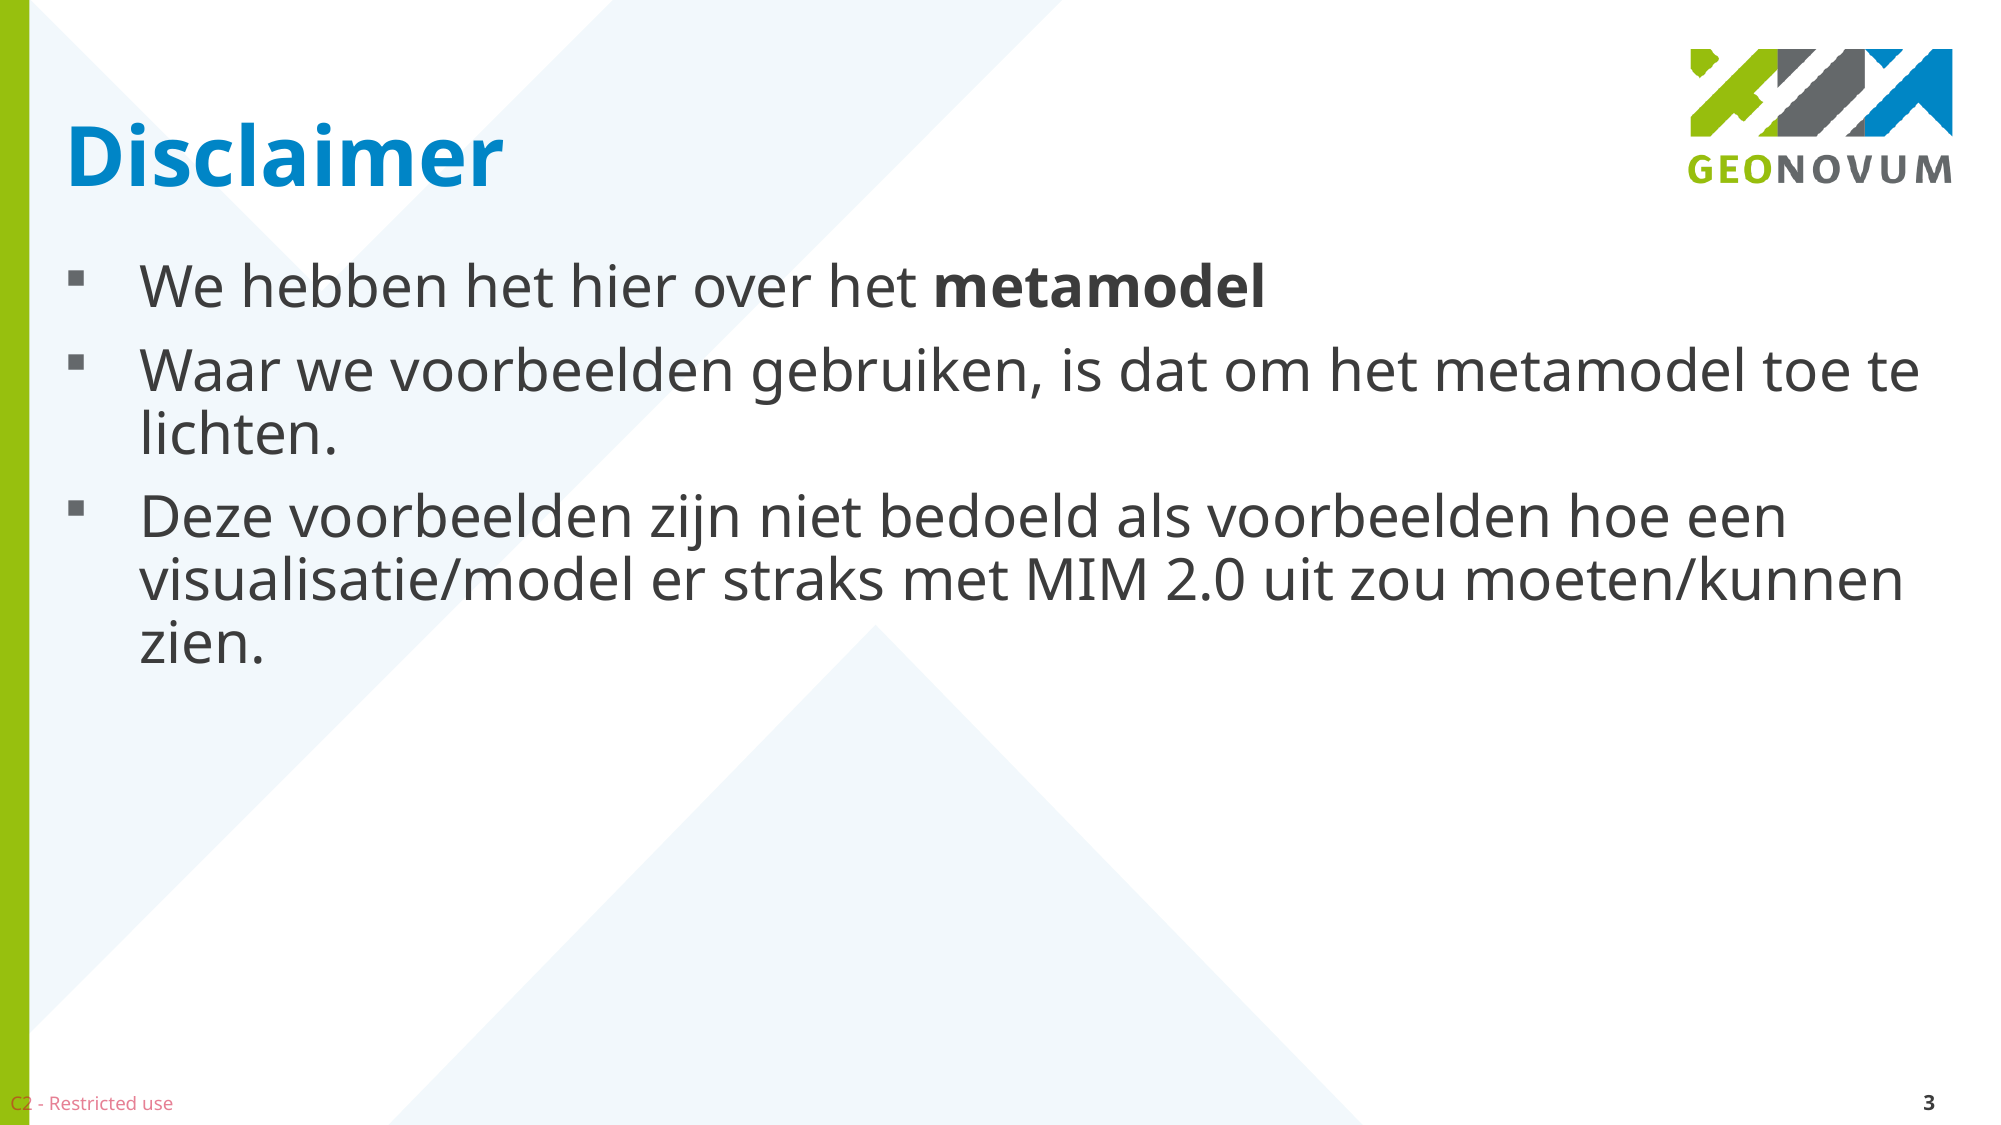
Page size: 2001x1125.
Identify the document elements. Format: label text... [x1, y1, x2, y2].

slide_number 3 [1824, 1088, 1951, 1120]
list We hebben het hier over het metamodel Waar we voorbeelden gebruiken, is dat om het metamodel toe te lichten. Deze voorbeelden zijn niet bedoeld als voorbeelden hoe een visualisatie/model er straks met MIM 2.0 uit zou moeten/kunnen zien. [49, 249, 1951, 1059]
picture [1686, 49, 1955, 186]
title Disclaimer [49, 0, 1654, 210]
